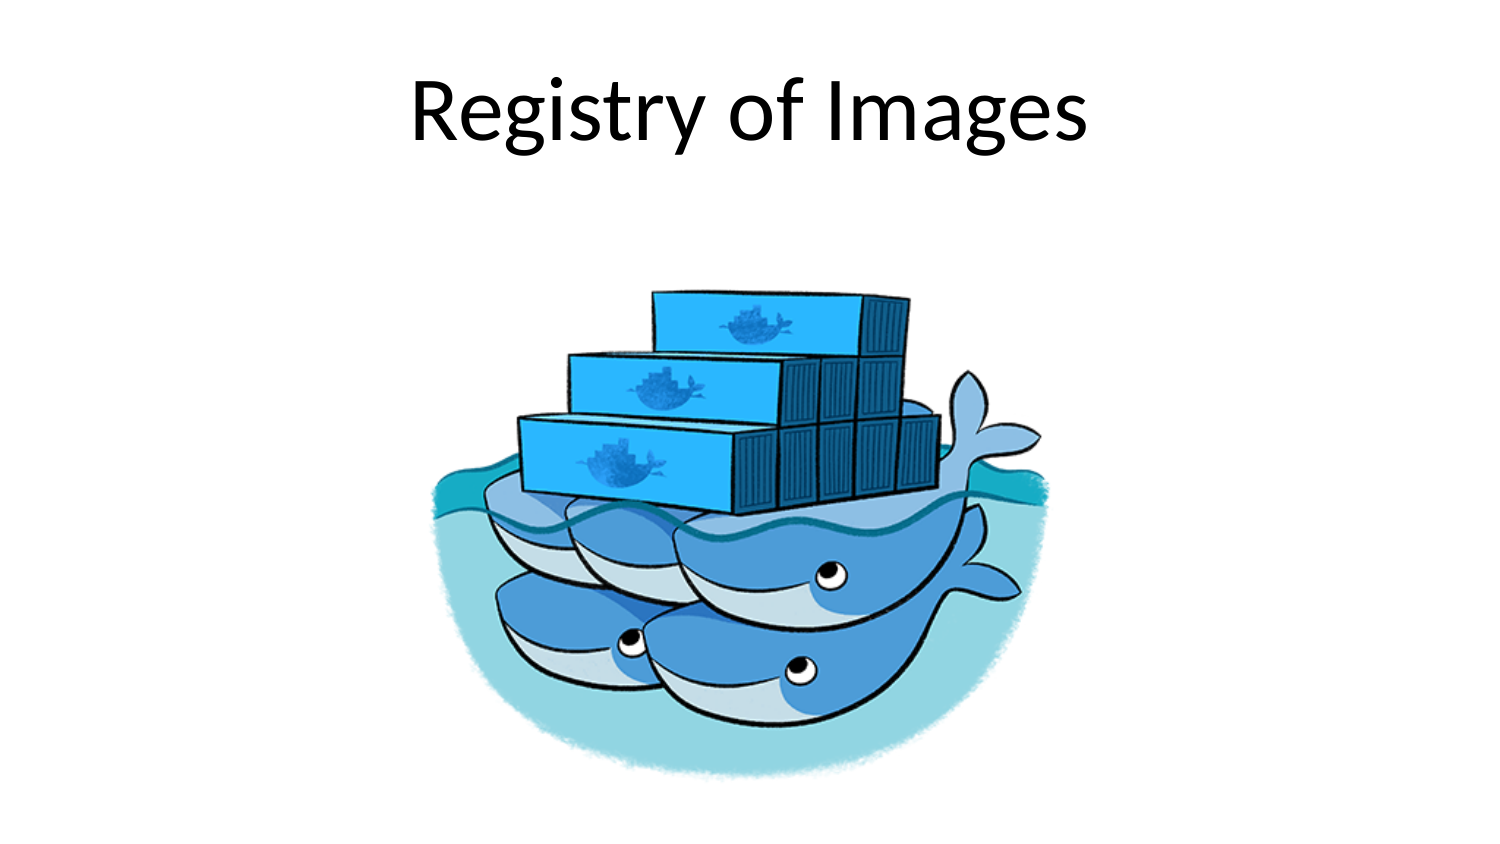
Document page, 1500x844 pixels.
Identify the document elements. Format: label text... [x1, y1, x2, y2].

picture [374, 216, 1126, 841]
title Registry of Images [75, 33, 1425, 175]
